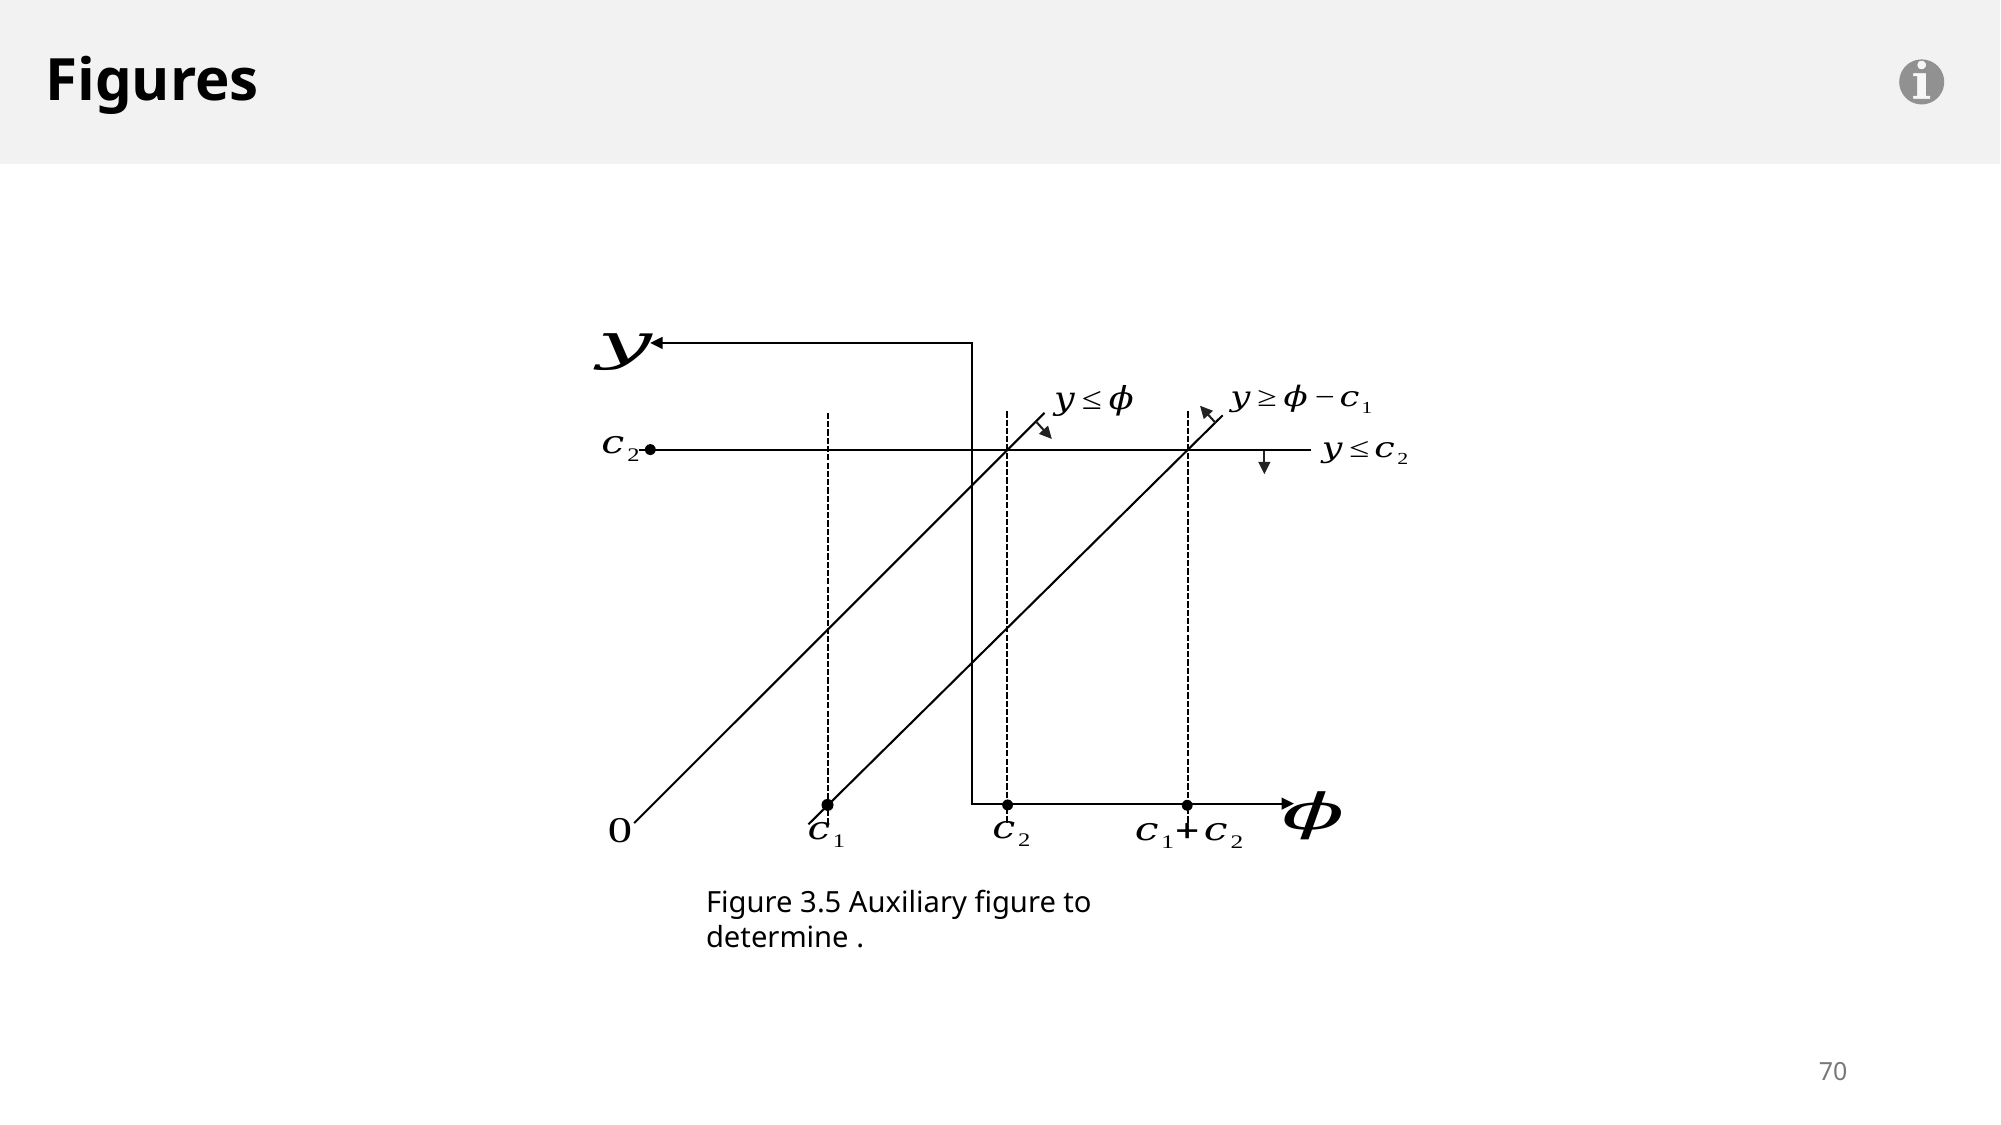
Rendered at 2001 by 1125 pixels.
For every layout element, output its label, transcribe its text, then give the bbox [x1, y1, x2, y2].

text_box [1888, 50, 1955, 113]
slide_number 69 [1412, 1042, 1863, 1103]
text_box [591, 315, 1409, 853]
title Figures [0, 0, 2000, 164]
